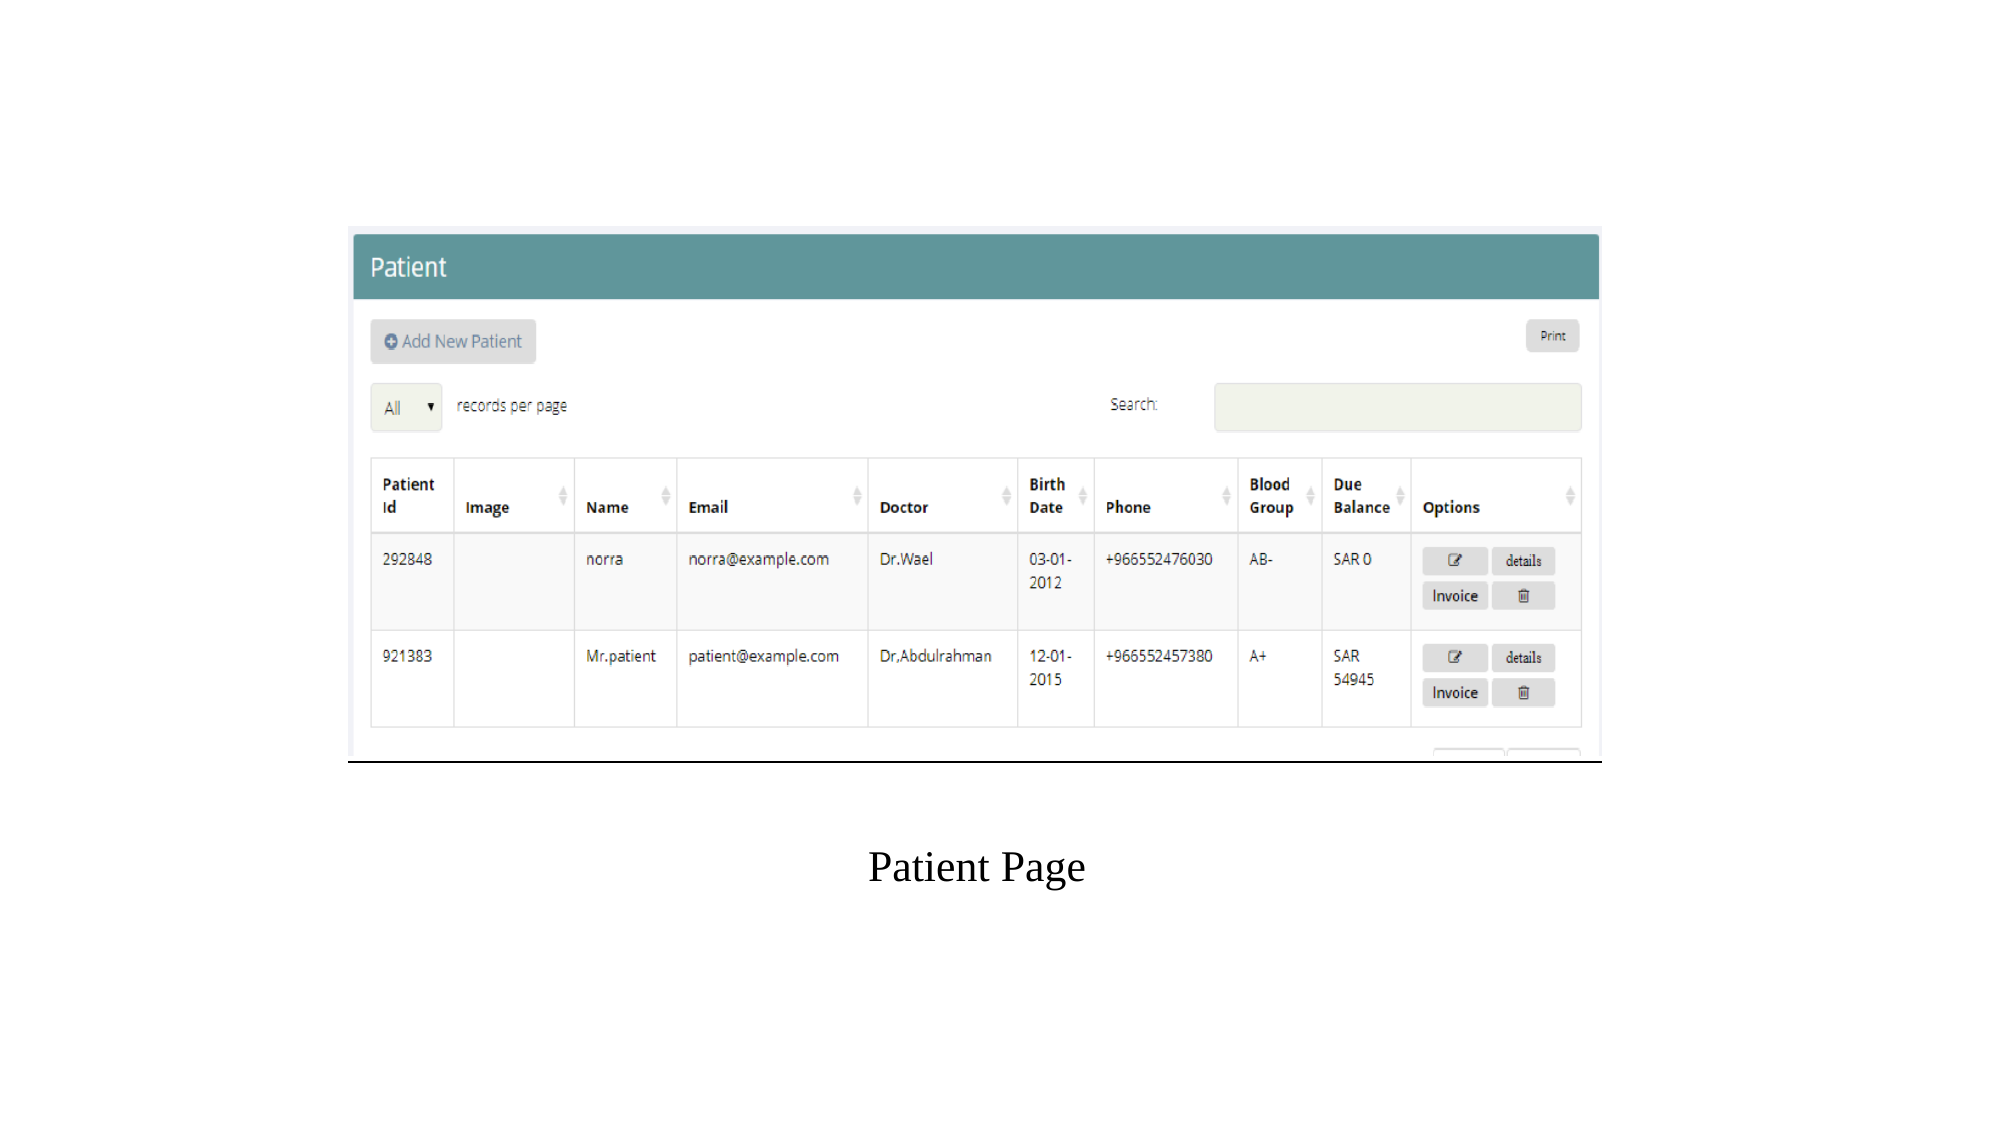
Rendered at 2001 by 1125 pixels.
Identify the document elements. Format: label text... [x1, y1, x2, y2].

text_box Patient Page [853, 830, 1115, 898]
picture [347, 226, 1602, 763]
